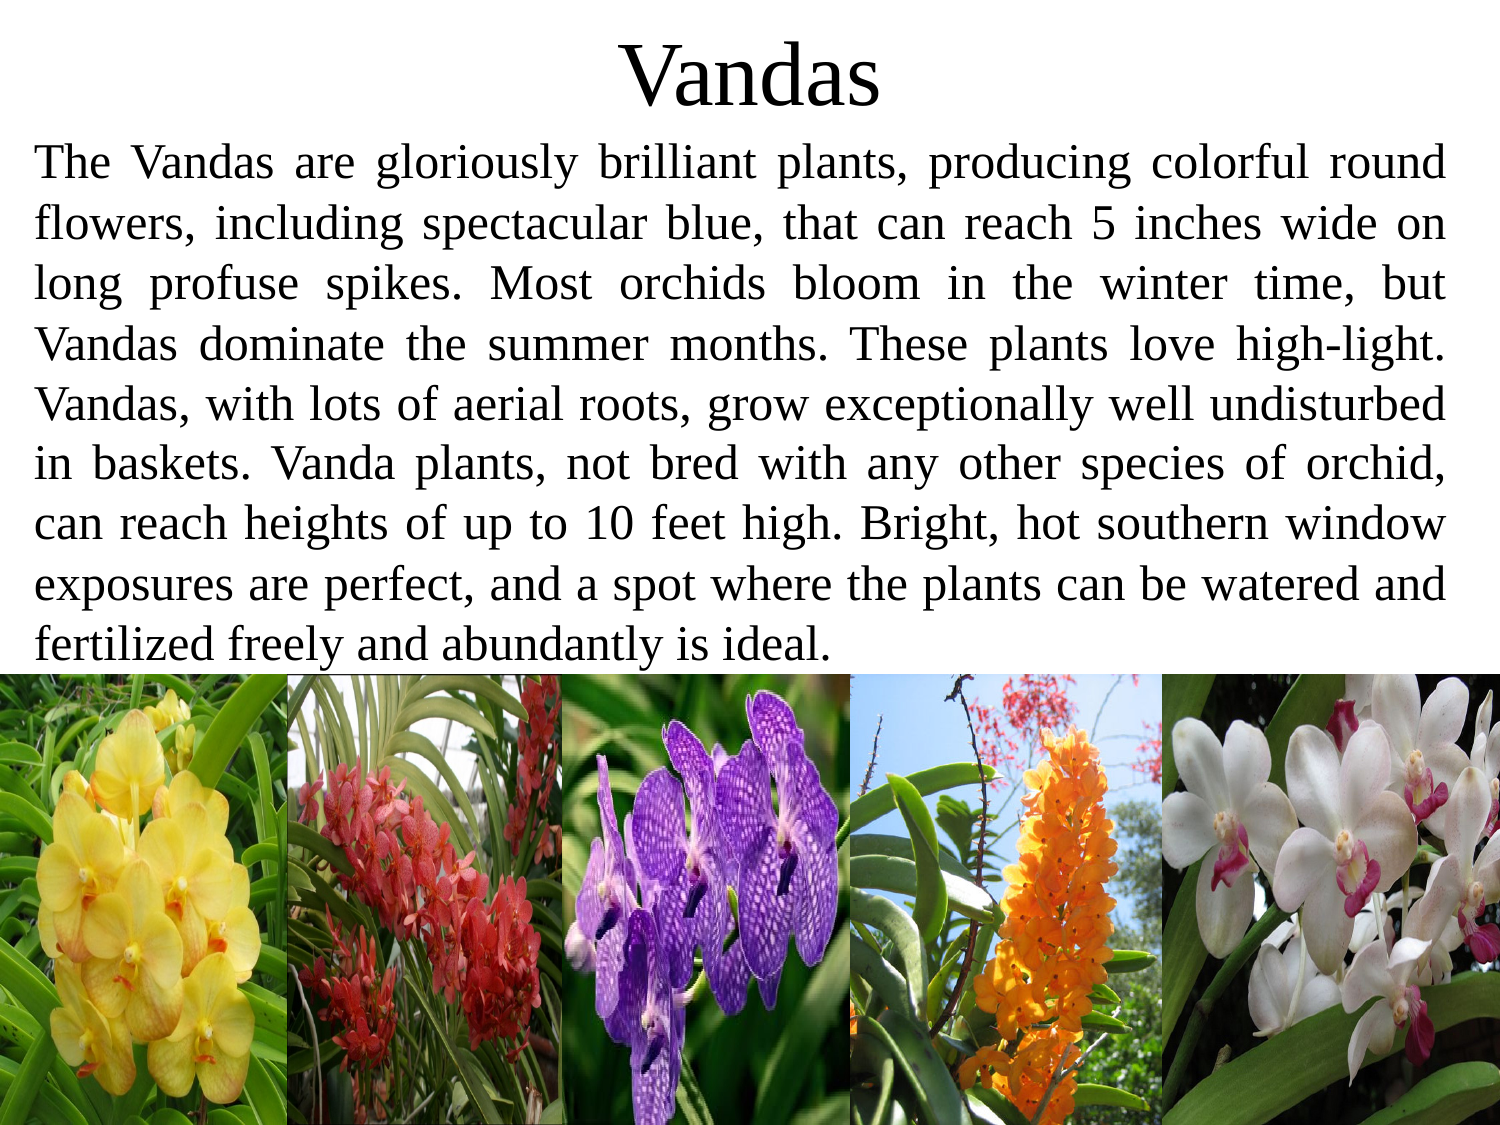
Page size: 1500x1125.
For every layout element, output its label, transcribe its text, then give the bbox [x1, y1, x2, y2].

title Vandas [75, 0, 1425, 112]
list The Vandas are gloriously brilliant plants, producing colorful round flowers, including spectacular blue, that can reach 5 inches wide on long profuse spikes. Most orchids bloom in the winter time, but Vandas dominate the summer months. These plants love high-light. Vandas, with lots of aerial roots, grow exceptionally well undisturbed in baskets. Vanda plants, not bred with any other species of orchid, can reach heights of up to 10 feet high. Bright, hot southern window exposures are perfect, and a spot where the plants can be watered and fertilized freely and abundantly is ideal. [0, 112, 1463, 673]
picture [0, 674, 1500, 1125]
